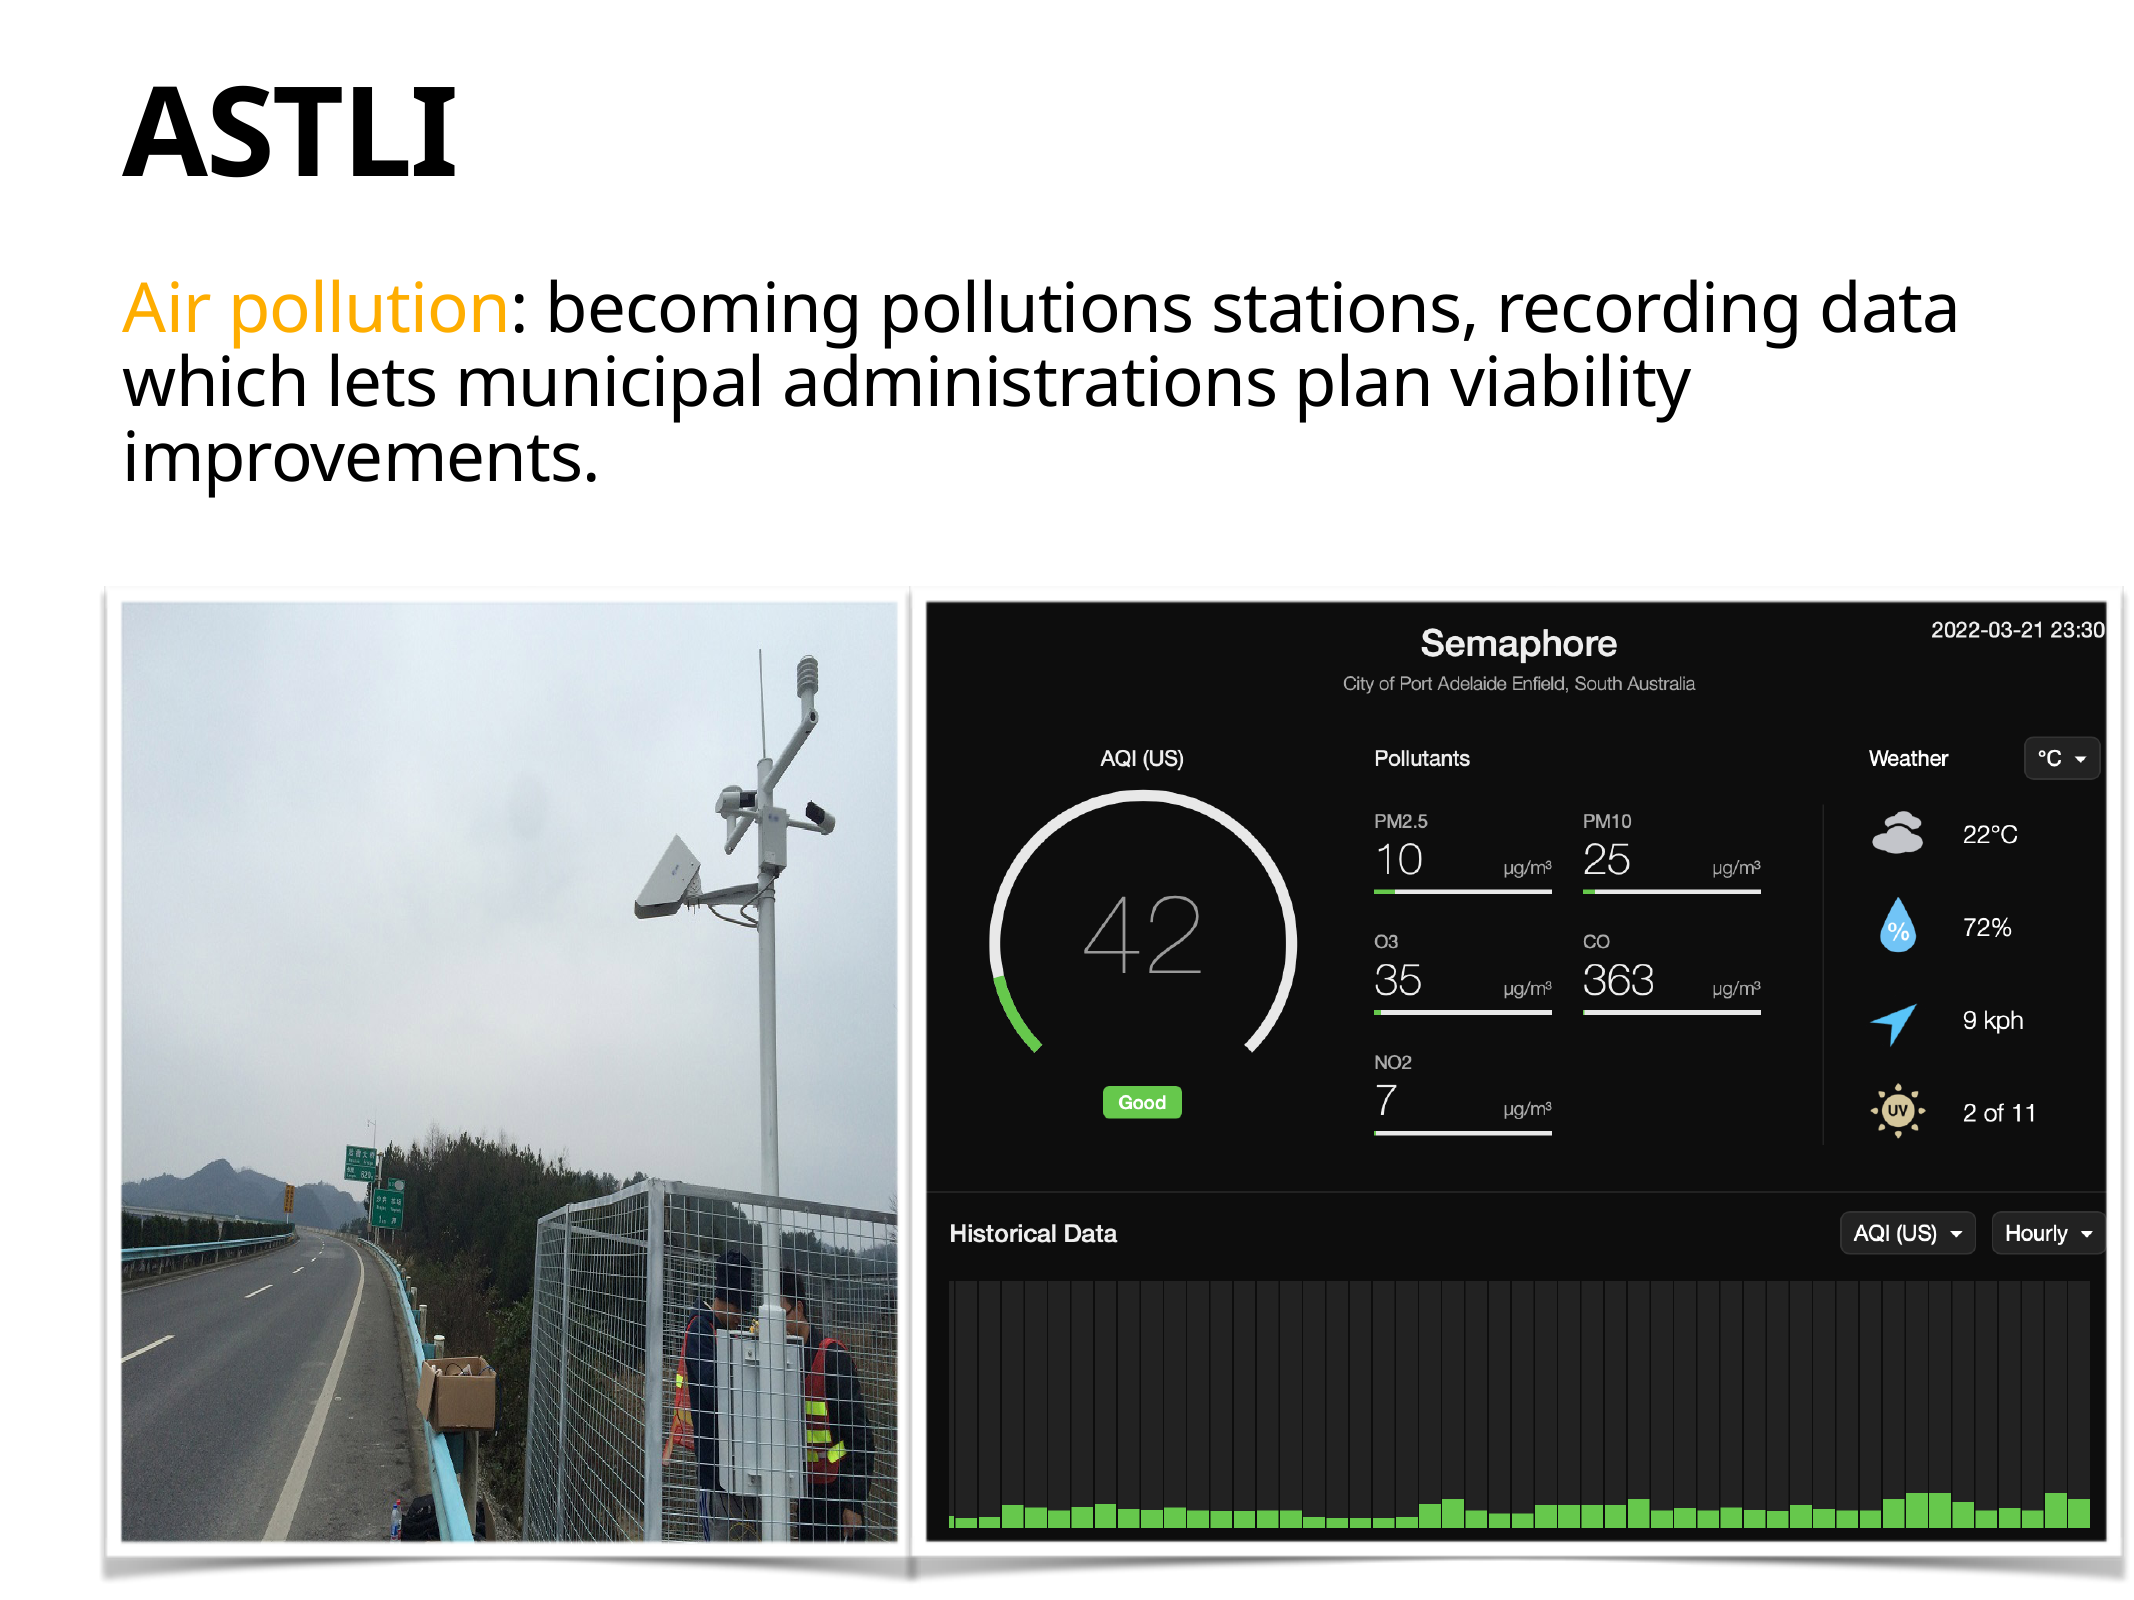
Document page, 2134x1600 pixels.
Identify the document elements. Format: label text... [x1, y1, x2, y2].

title ASTLI [114, 72, 2020, 241]
list Air pollution: becoming pollutions stations, recording data which lets municipal administrations plan viability improvements. [114, 264, 2020, 512]
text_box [99, 586, 903, 1588]
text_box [903, 586, 2133, 1588]
